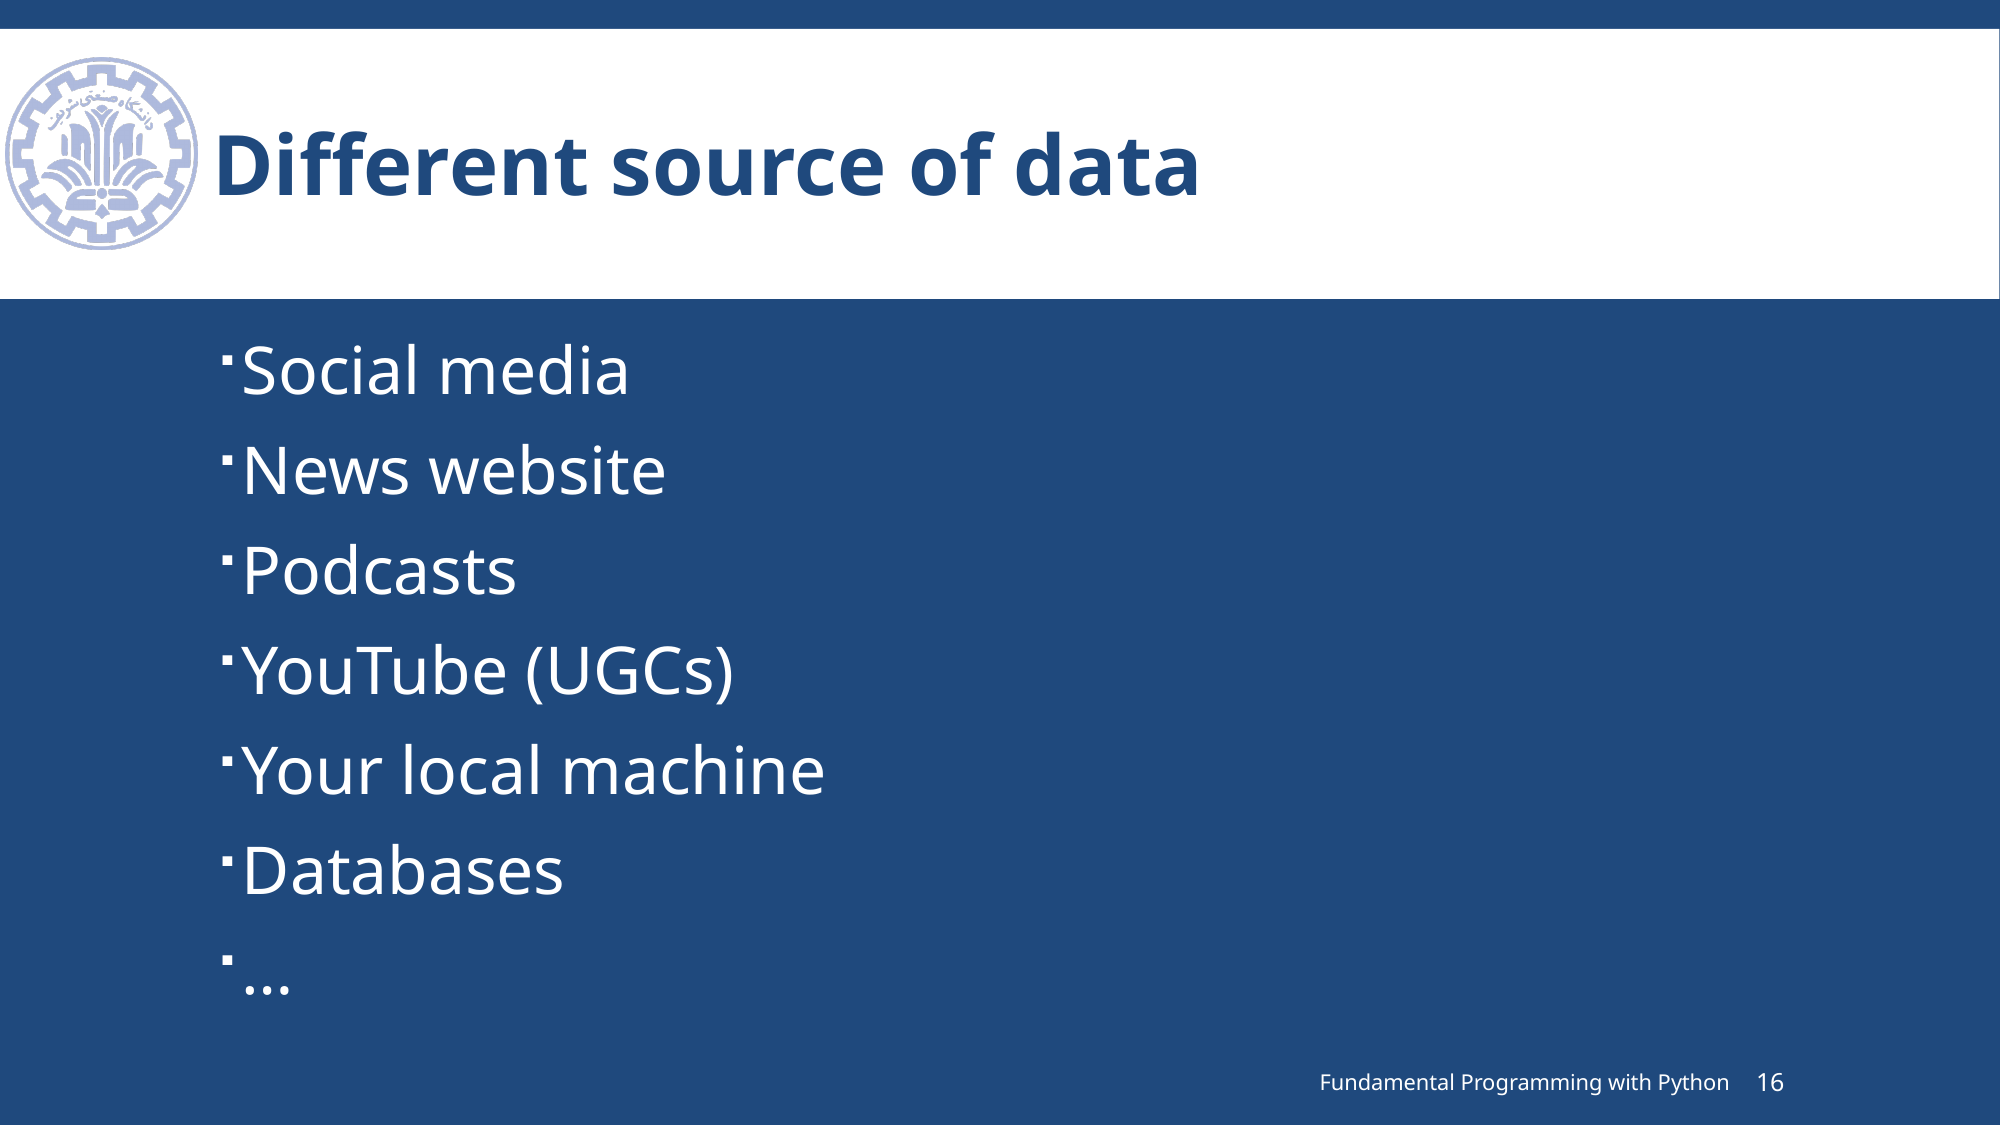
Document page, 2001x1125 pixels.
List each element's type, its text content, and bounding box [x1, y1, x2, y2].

slide_number 16 [1748, 1053, 1904, 1114]
list Social media News website Podcasts YouTube (UGCs) Your local machine Databases … [197, 329, 1803, 1020]
footer Fundamental Programming with Python [918, 1053, 1746, 1114]
title Different source of data [197, 46, 1803, 295]
